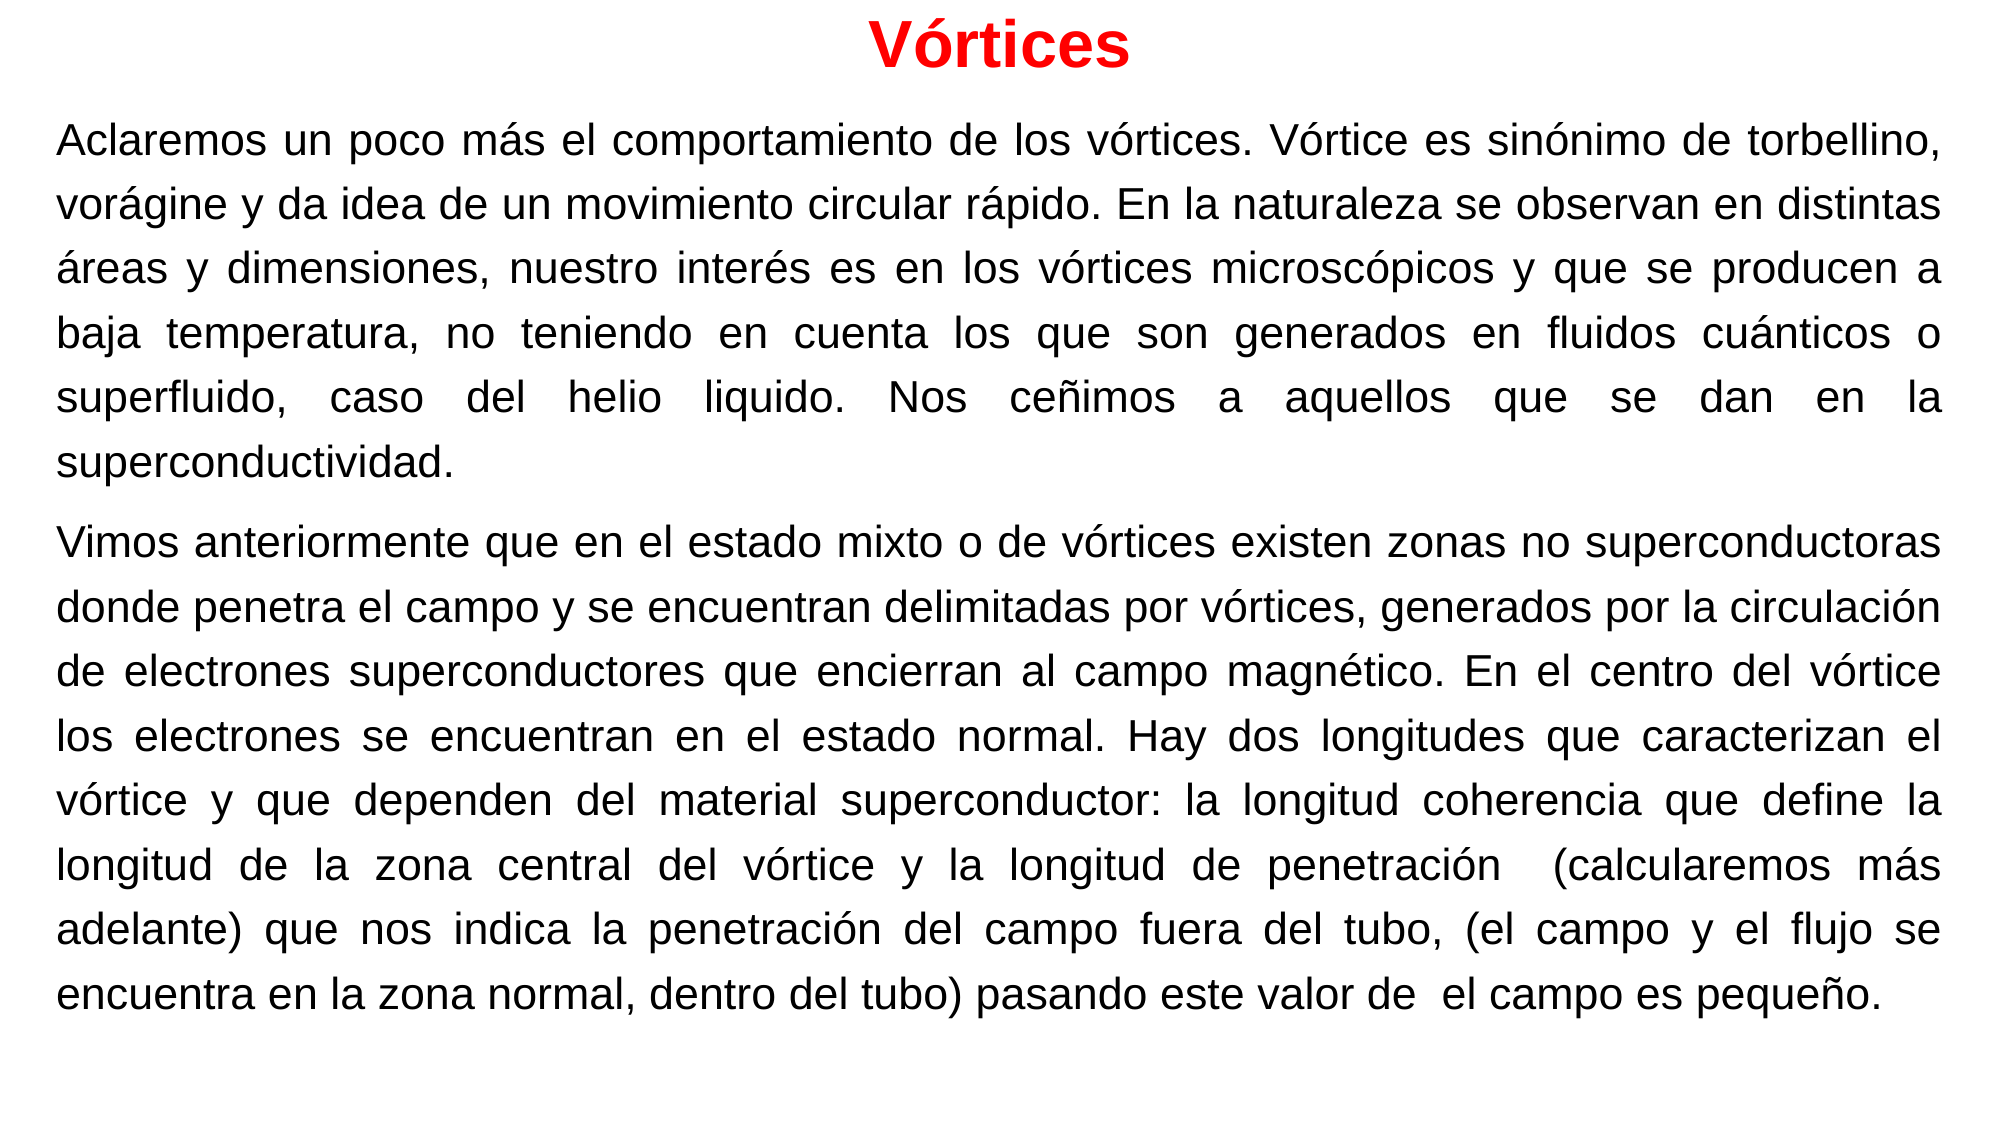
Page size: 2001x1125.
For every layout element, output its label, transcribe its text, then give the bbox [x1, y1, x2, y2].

title Vórtices [137, 0, 1863, 92]
